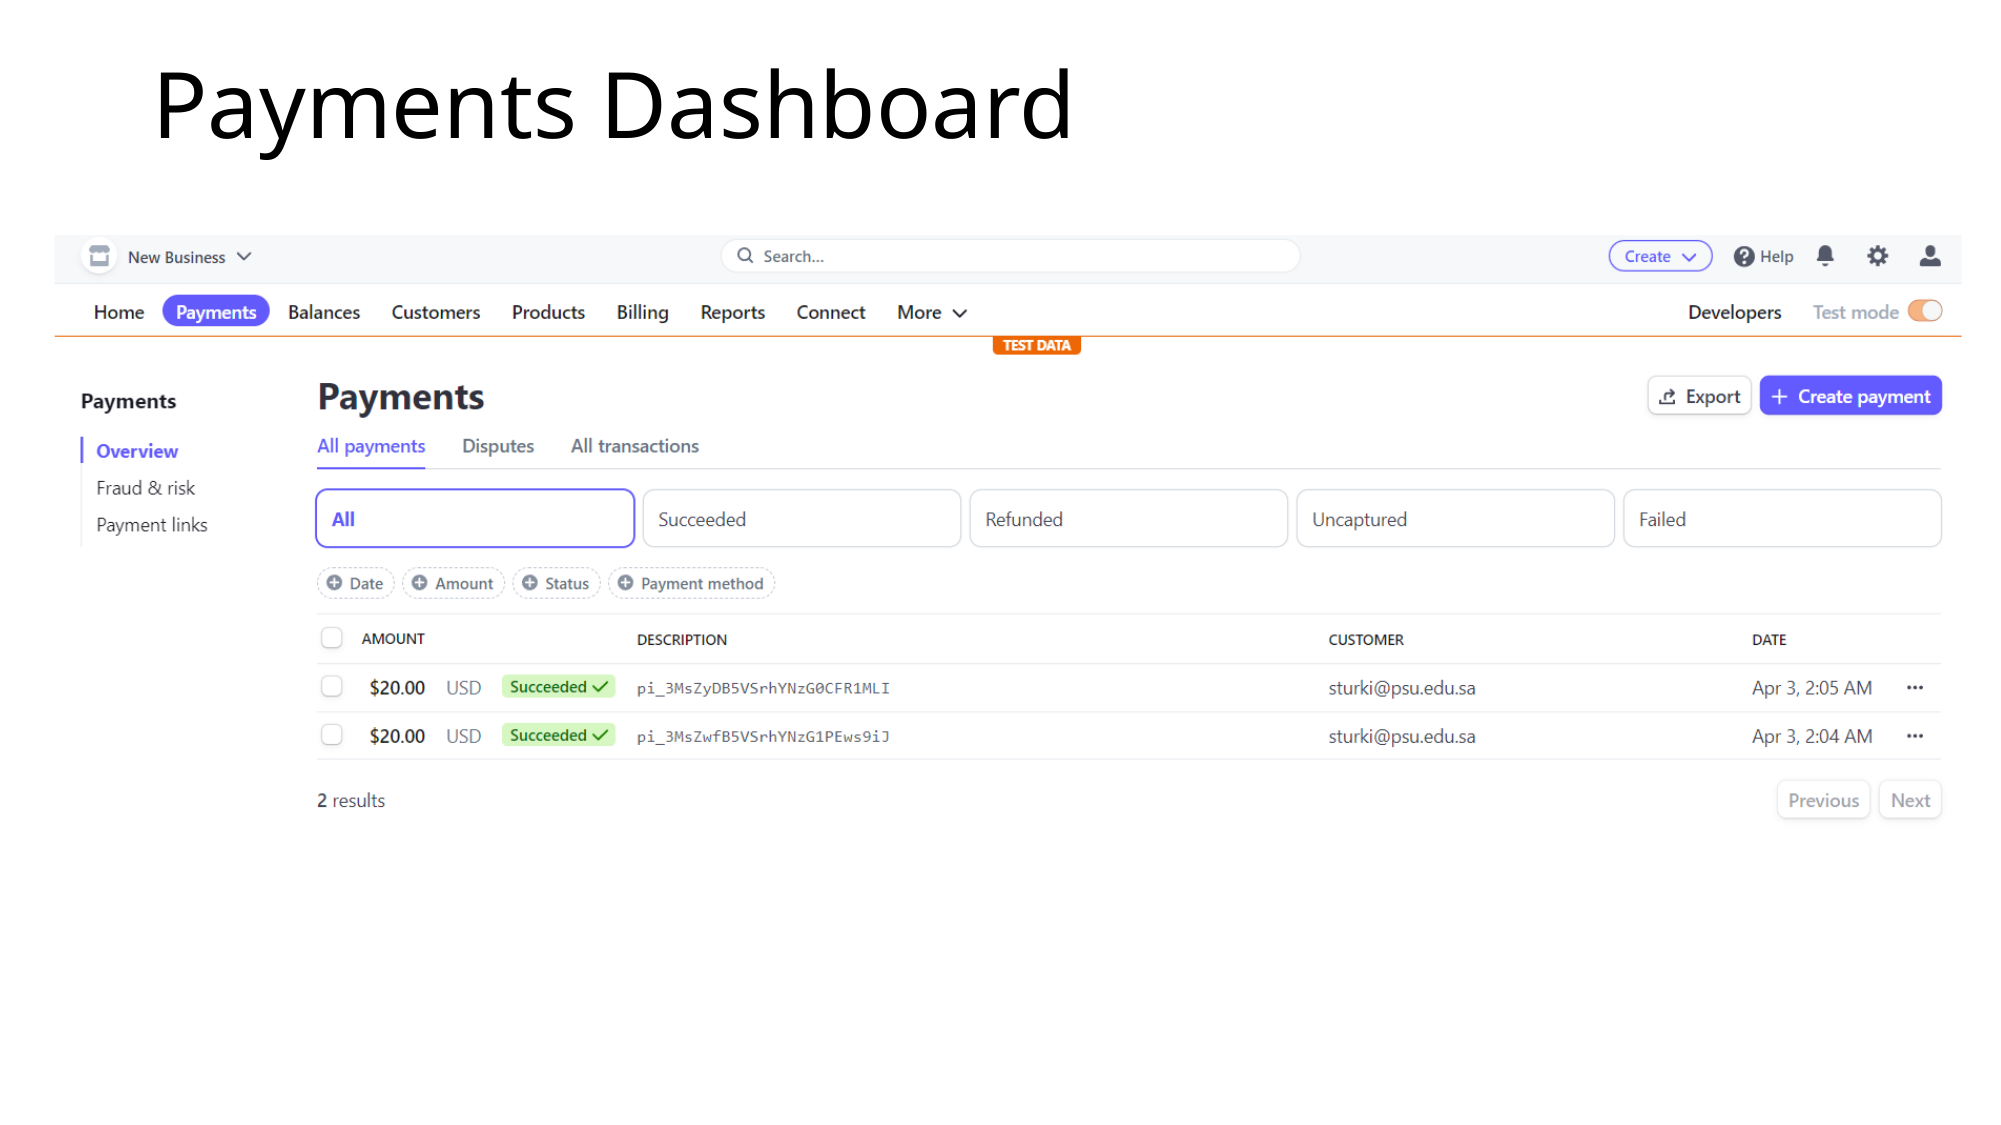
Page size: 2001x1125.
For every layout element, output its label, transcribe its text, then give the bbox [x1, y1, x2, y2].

picture [54, 235, 1962, 1014]
title Payments Dashboard [137, 0, 1863, 218]
